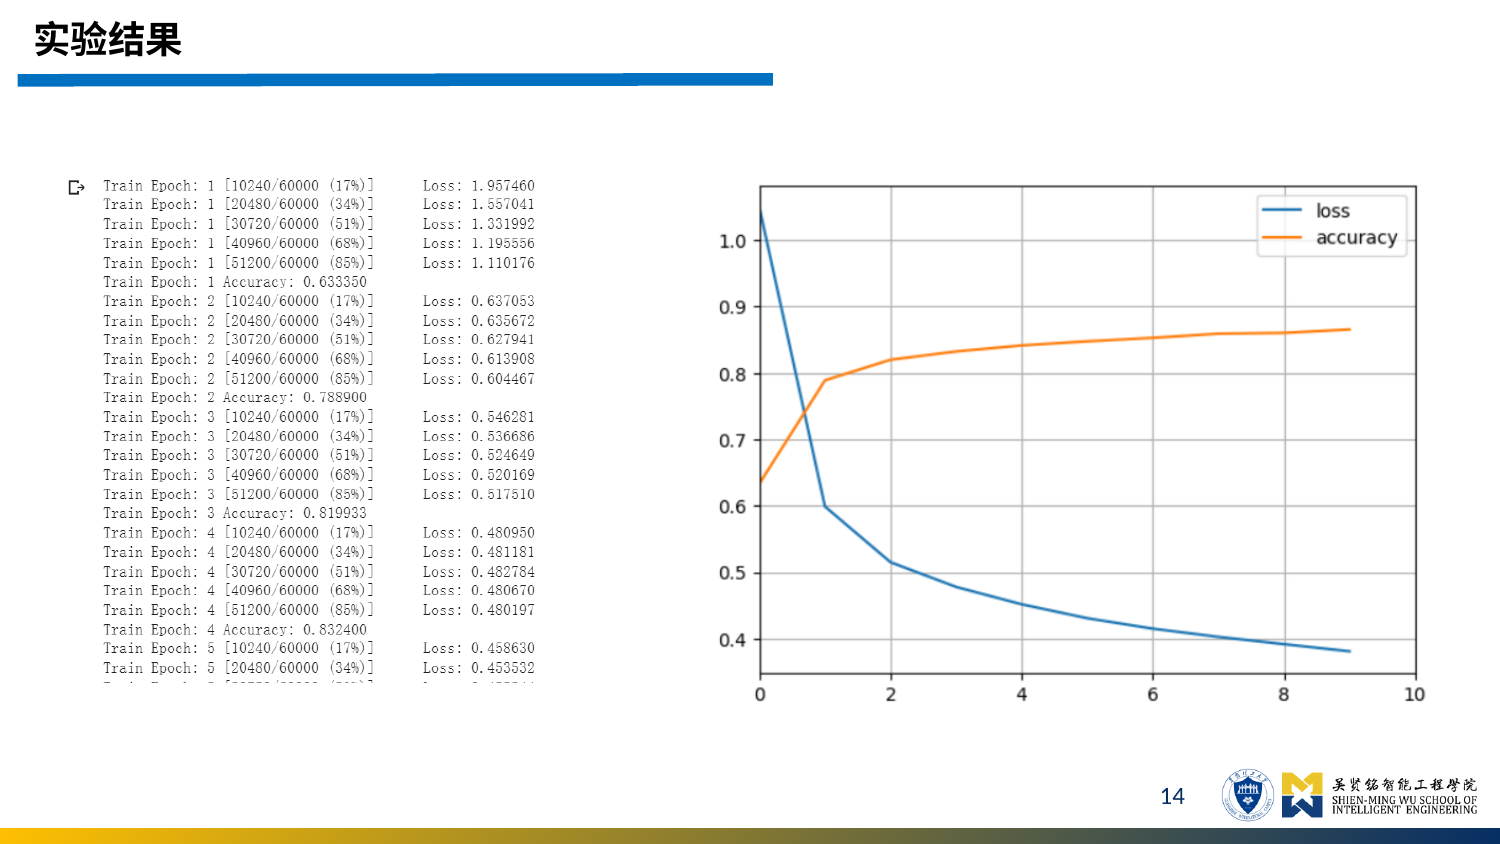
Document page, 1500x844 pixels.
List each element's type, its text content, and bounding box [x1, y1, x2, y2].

text_box 实验结果 [18, 8, 199, 69]
picture [1217, 764, 1481, 825]
picture [699, 180, 1471, 717]
picture [52, 166, 685, 683]
slide_number 14 [1129, 772, 1200, 818]
